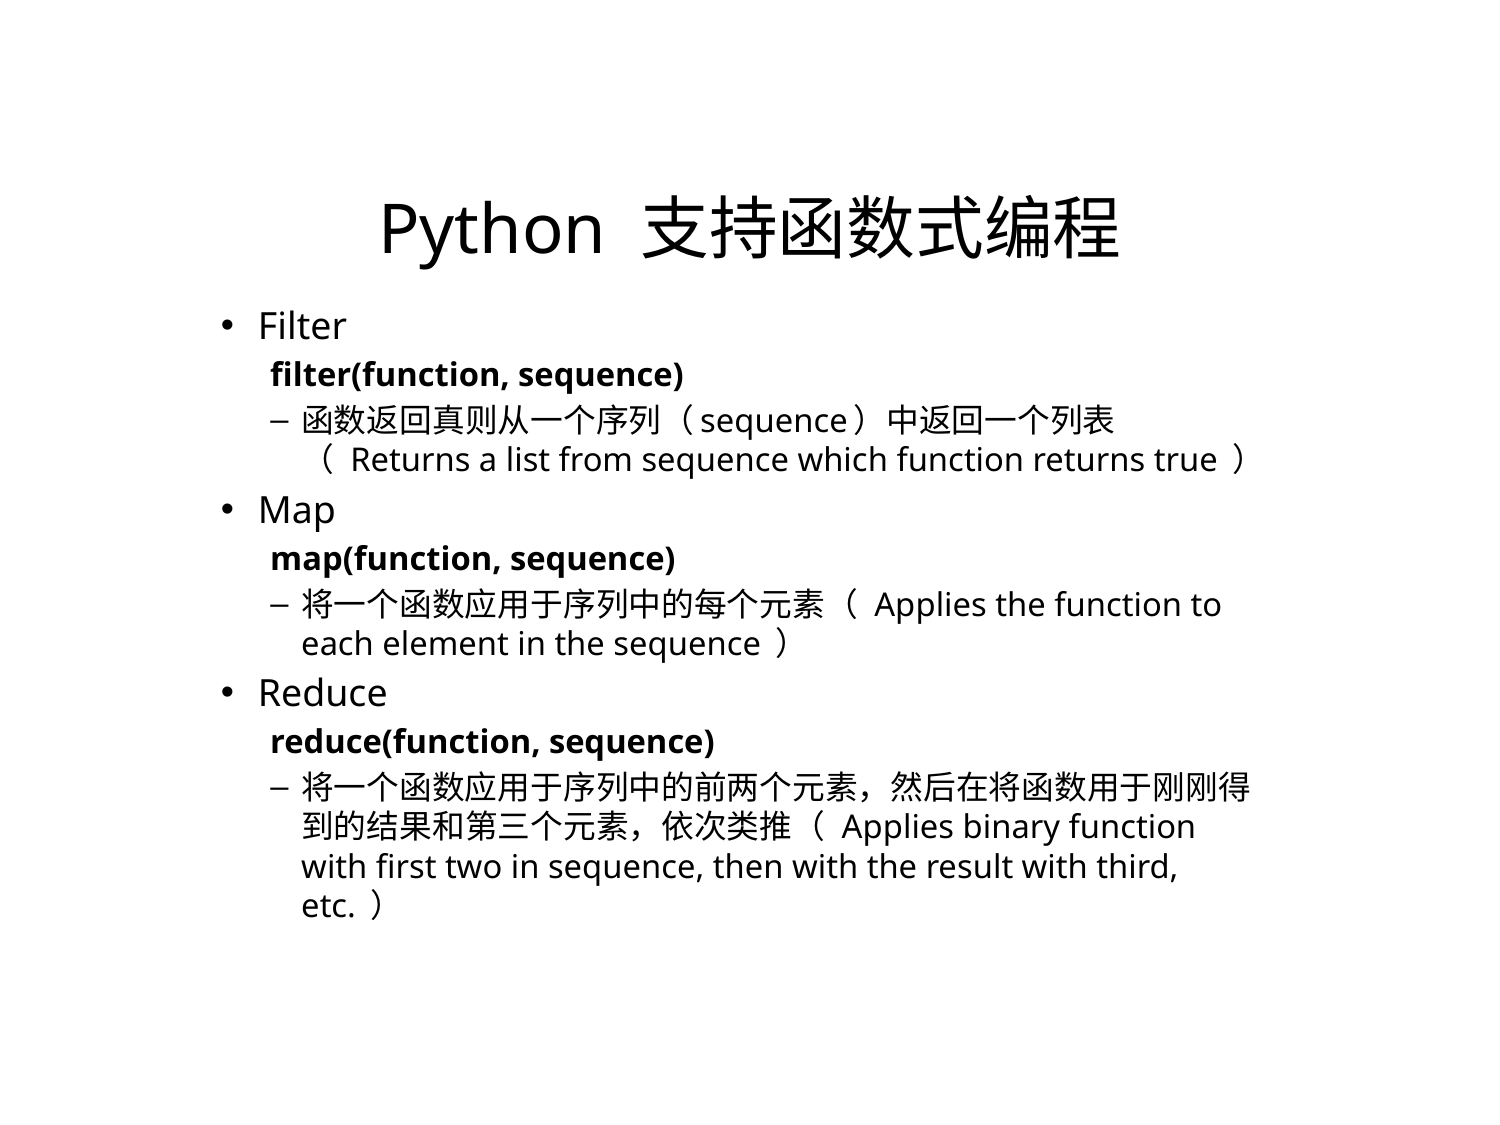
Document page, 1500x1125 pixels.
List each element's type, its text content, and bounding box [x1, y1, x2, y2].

text_box Python 支持函数式编程 [200, 156, 1300, 297]
text_box Filter filter(function, sequence) 函数返回真则从一个序列（sequence）中返回一个列表（ Returns a list from sequence which function returns true ） Map map(function, sequence) 将一个函数应用于序列中的每个元素（ Applies the function to each element in the sequence ） Reduce reduce(function, sequence) 将一个函数应用于序列中的前两个元素，然后在将函数用于刚刚得到的结果和第三个元素，依次类推（ Applies binary function with first two in sequence, then with the result with third, etc. ） [209, 296, 1282, 961]
